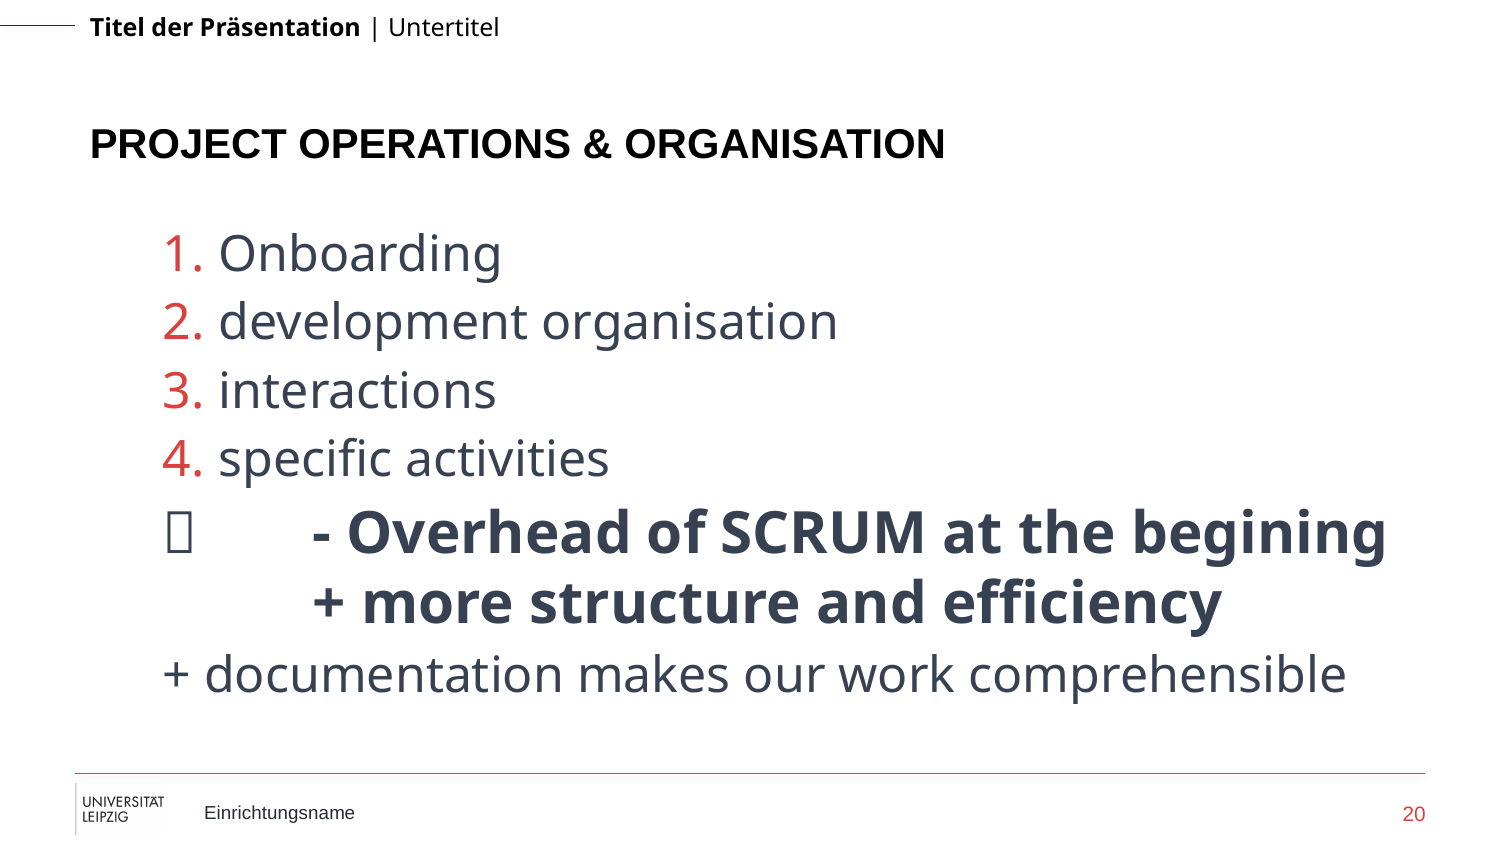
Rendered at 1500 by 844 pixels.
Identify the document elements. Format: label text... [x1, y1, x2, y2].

list Onboarding development organisation interactions specific activities  - Overhead of SCRUM at the begining + more structure and efficiency + documentation makes our work comprehensible [75, 214, 1425, 805]
title PROJECT OPERATIONS & ORGANISATION [75, 50, 1426, 175]
picture [75, 805, 165, 836]
slide_number 20 [1303, 800, 1426, 834]
